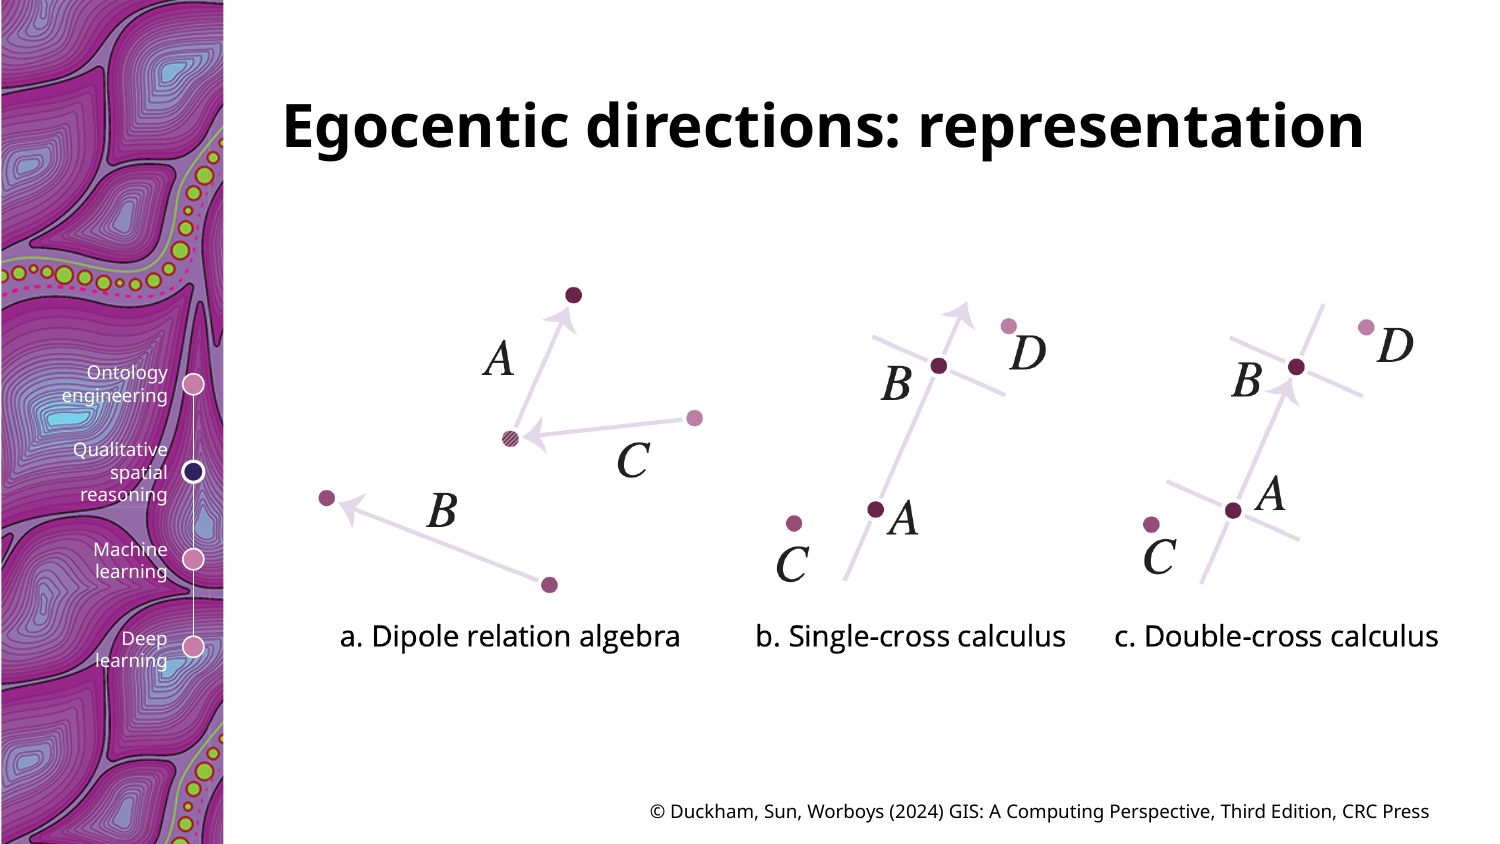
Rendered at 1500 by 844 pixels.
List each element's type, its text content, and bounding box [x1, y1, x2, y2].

title Egocentic directions: representation [266, 72, 1449, 176]
picture [1, 0, 224, 844]
picture [272, 271, 1450, 674]
text_box [182, 461, 204, 483]
